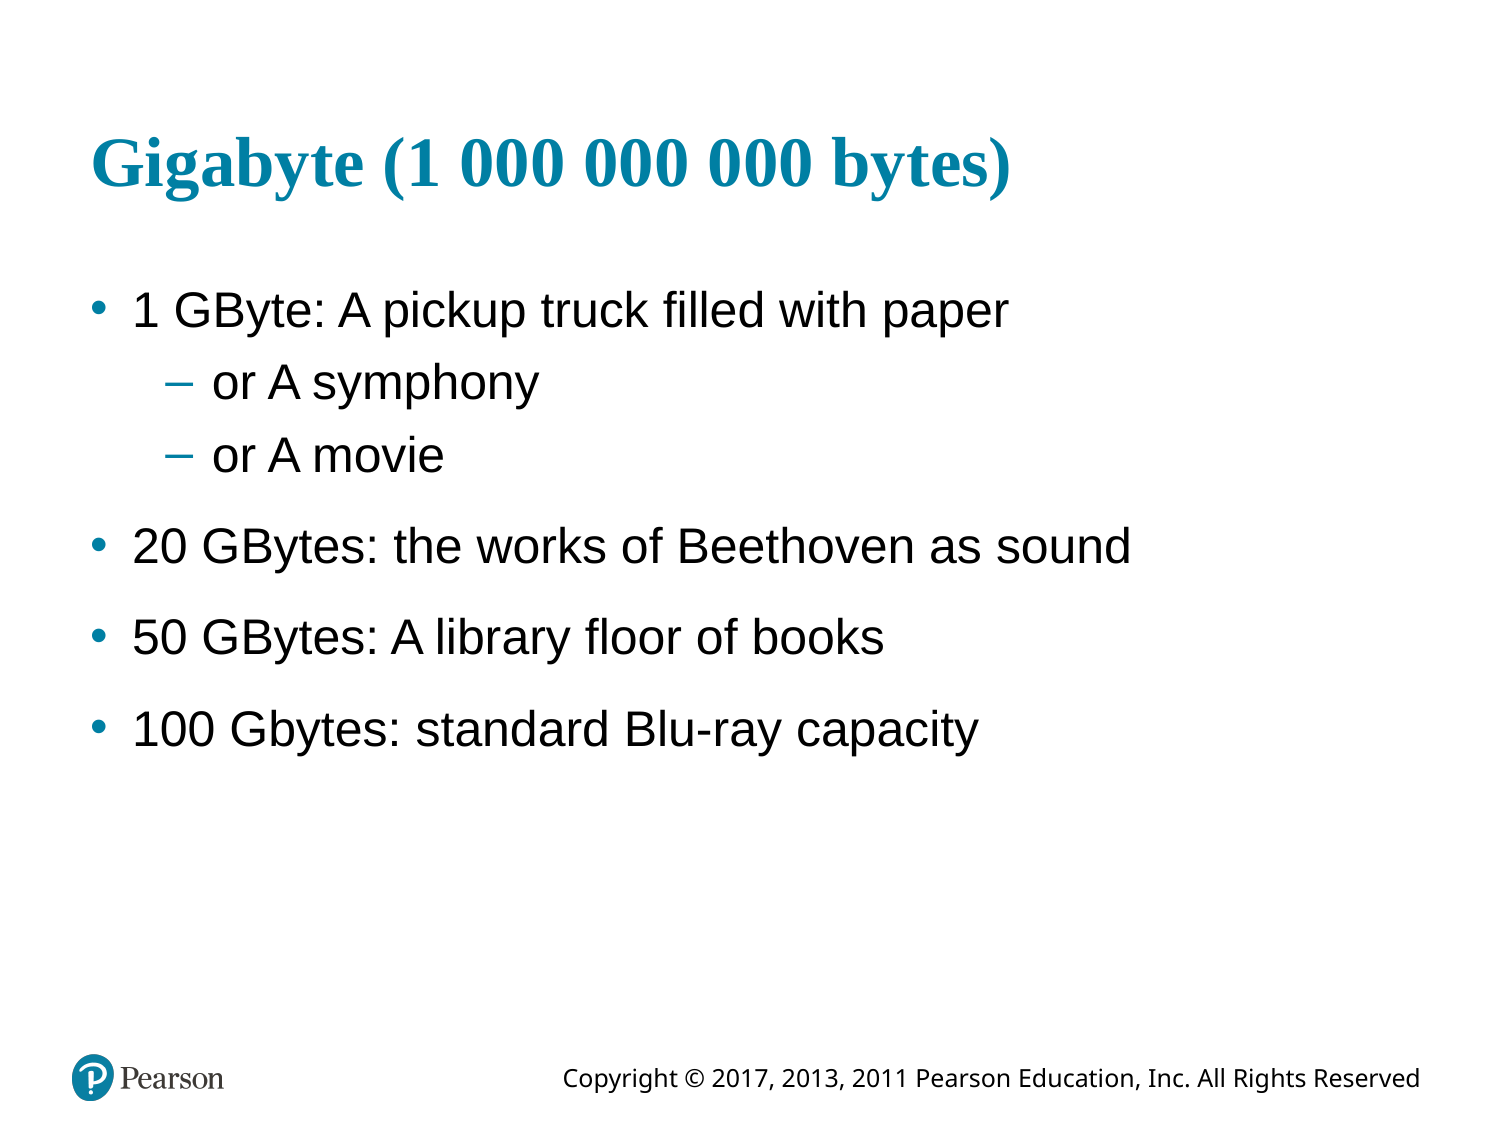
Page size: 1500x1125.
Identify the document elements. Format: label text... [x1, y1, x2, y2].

title Gigabyte (1 000 000 000 bytes) [75, 35, 1425, 216]
picture [98, 1054, 224, 1101]
picture [72, 1054, 88, 1070]
picture [72, 1087, 83, 1101]
list 1 GByte: A pickup truck filled with paper or A symphony or A movie 20 GBytes: the works of Beethoven as sound 50 GBytes: A library floor of books 100 Gbytes: standard Blu-ray capacity [75, 262, 1425, 1005]
picture [80, 1063, 106, 1088]
